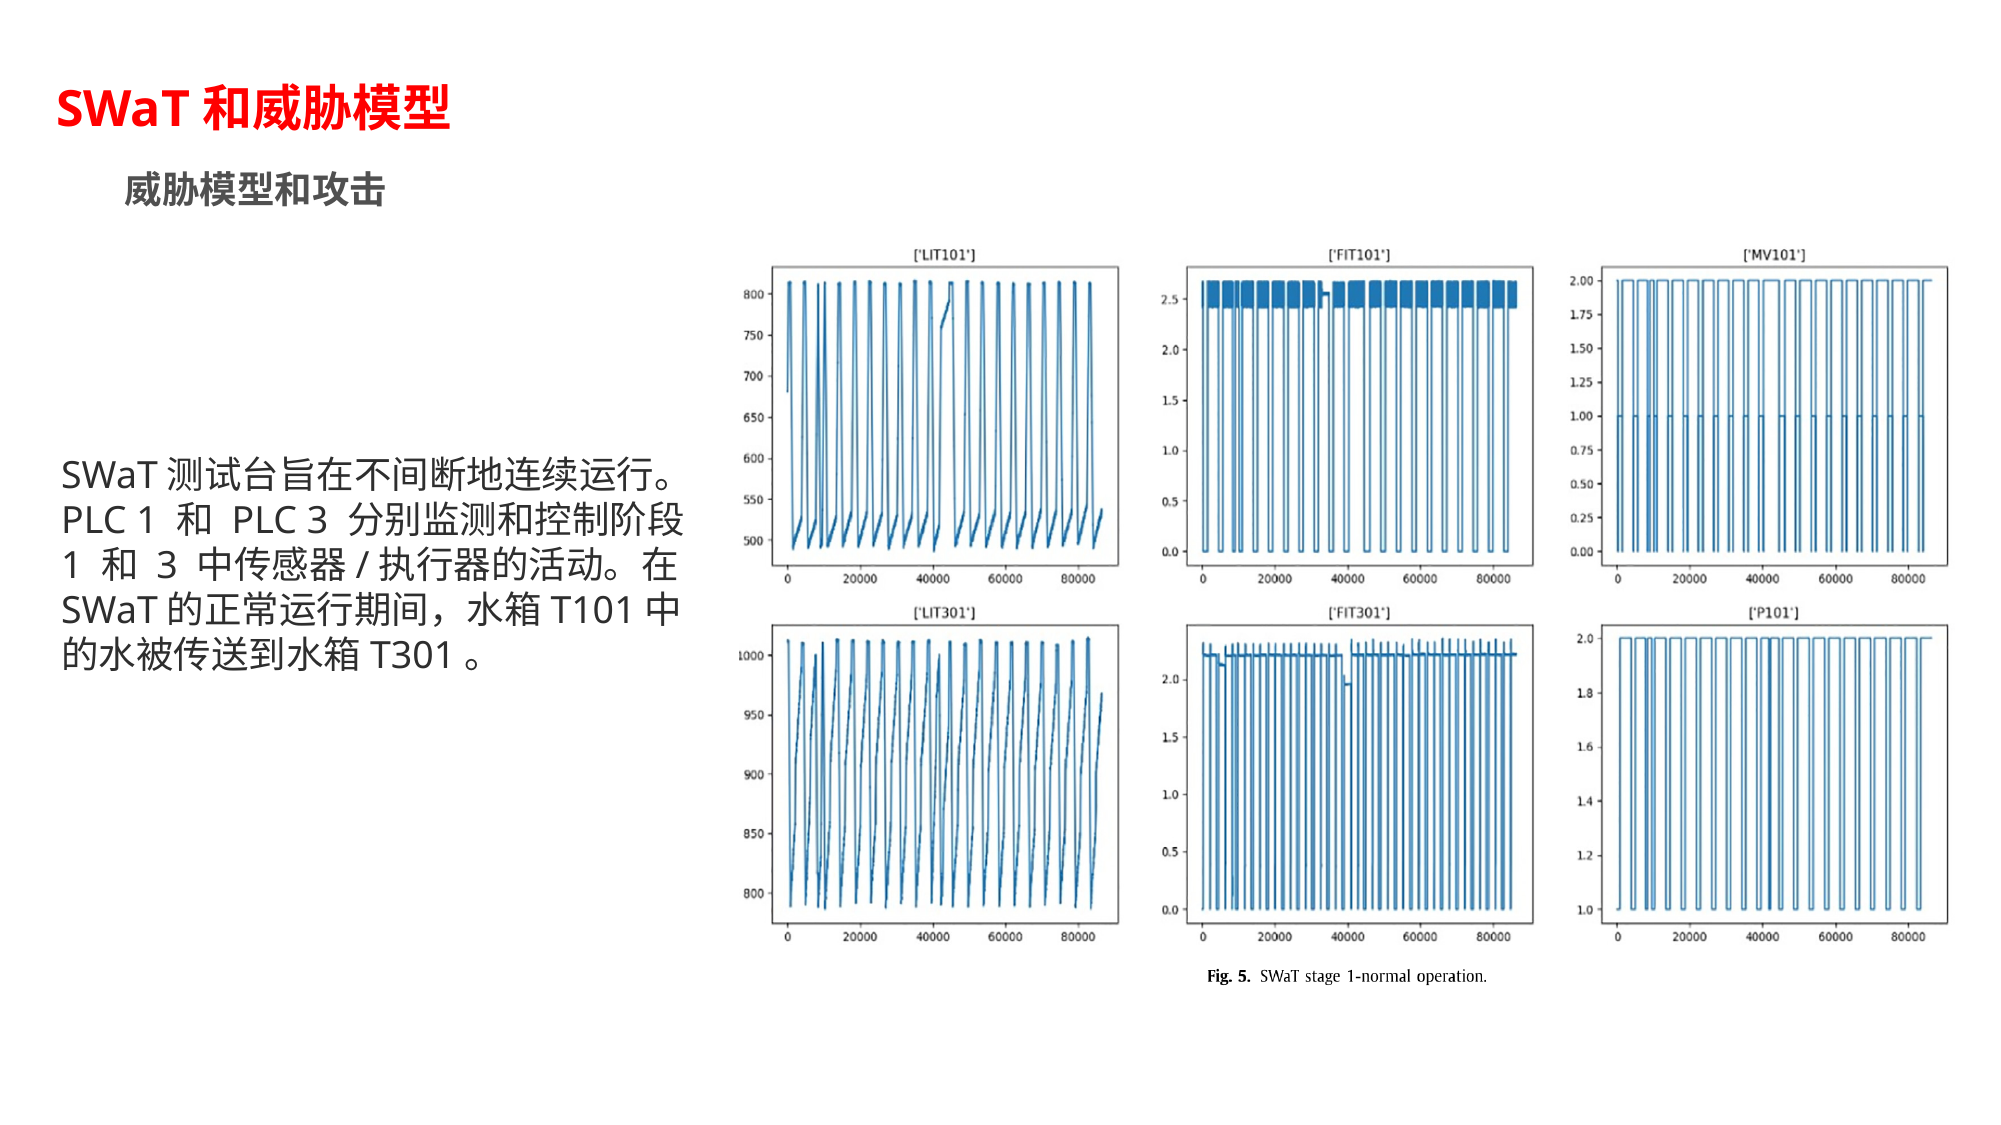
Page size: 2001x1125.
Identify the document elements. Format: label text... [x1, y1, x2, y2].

text_box SWaT测试台旨在不间断地连续运行。PLC 1 和 PLC 3 分别监测和控制阶段 1 和 3 中传感器/执行器的活动。在SWaT的正常运行期间，水箱T101中的水被传送到水箱T301。 [46, 443, 710, 683]
text_box 威胁模型和攻击 [109, 158, 402, 219]
picture [710, 218, 2000, 1013]
text_box SWaT和威胁模型 [41, 69, 467, 144]
